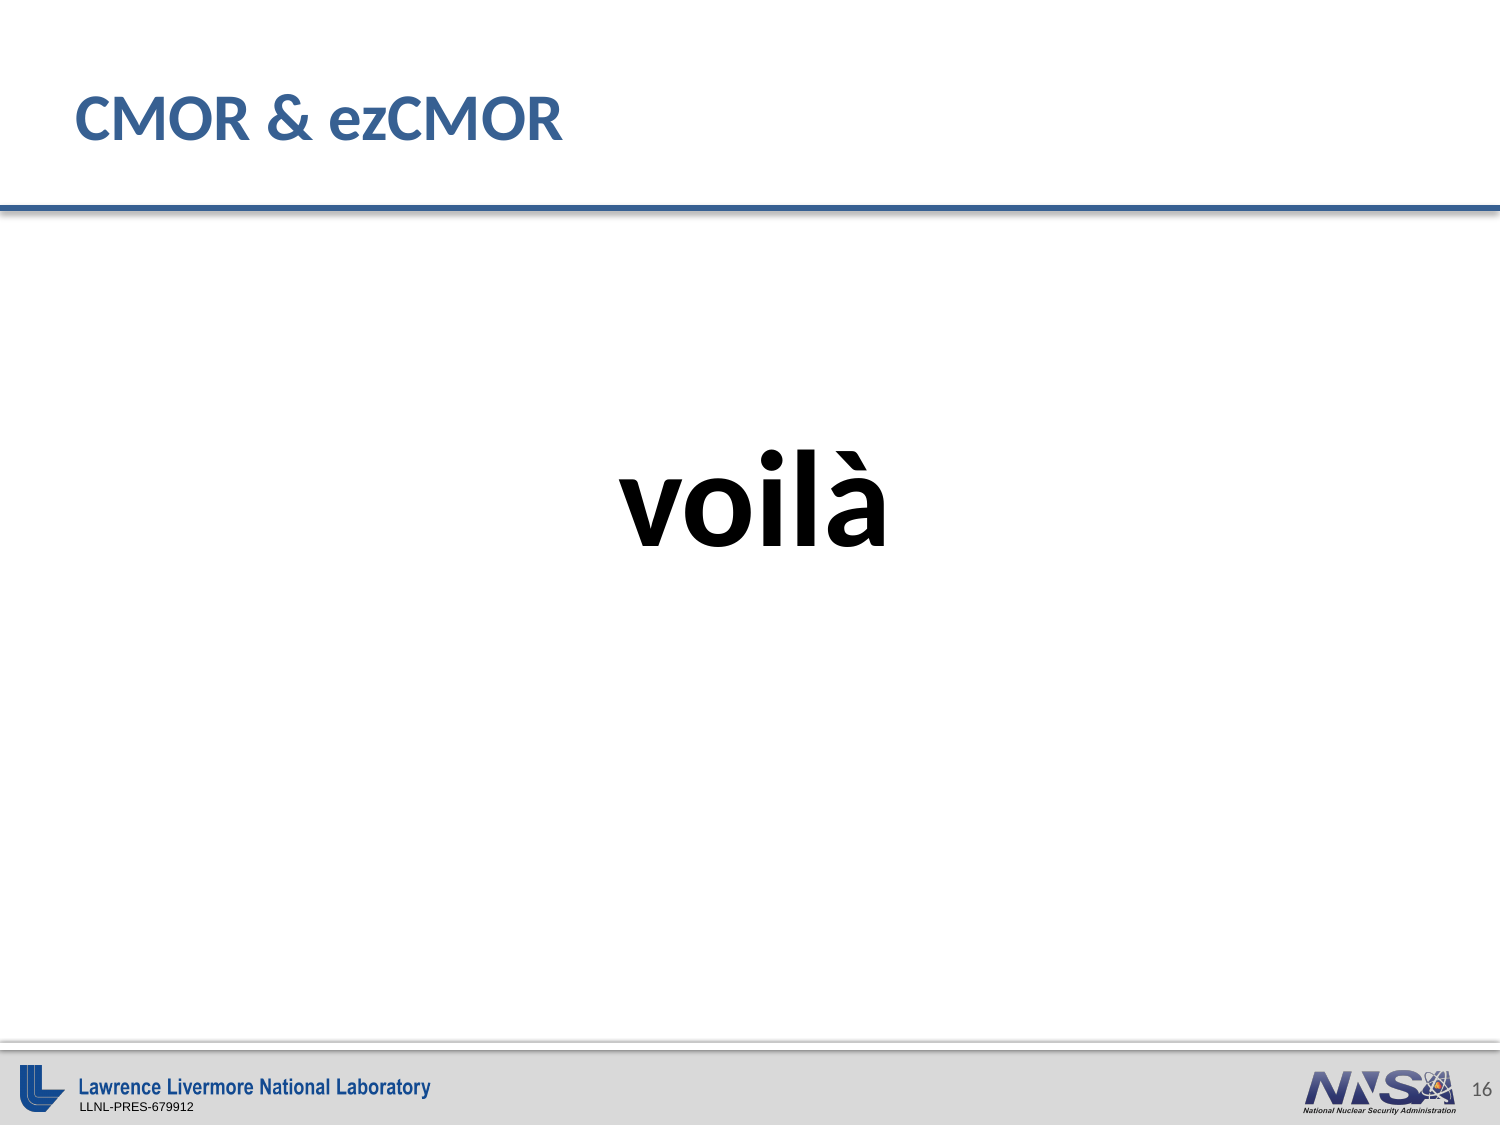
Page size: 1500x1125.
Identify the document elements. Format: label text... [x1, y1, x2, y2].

list voilà [75, 236, 1425, 1042]
picture [1296, 1057, 1463, 1122]
title CMOR & ezCMOR [75, 36, 1425, 202]
picture [20, 1065, 469, 1112]
